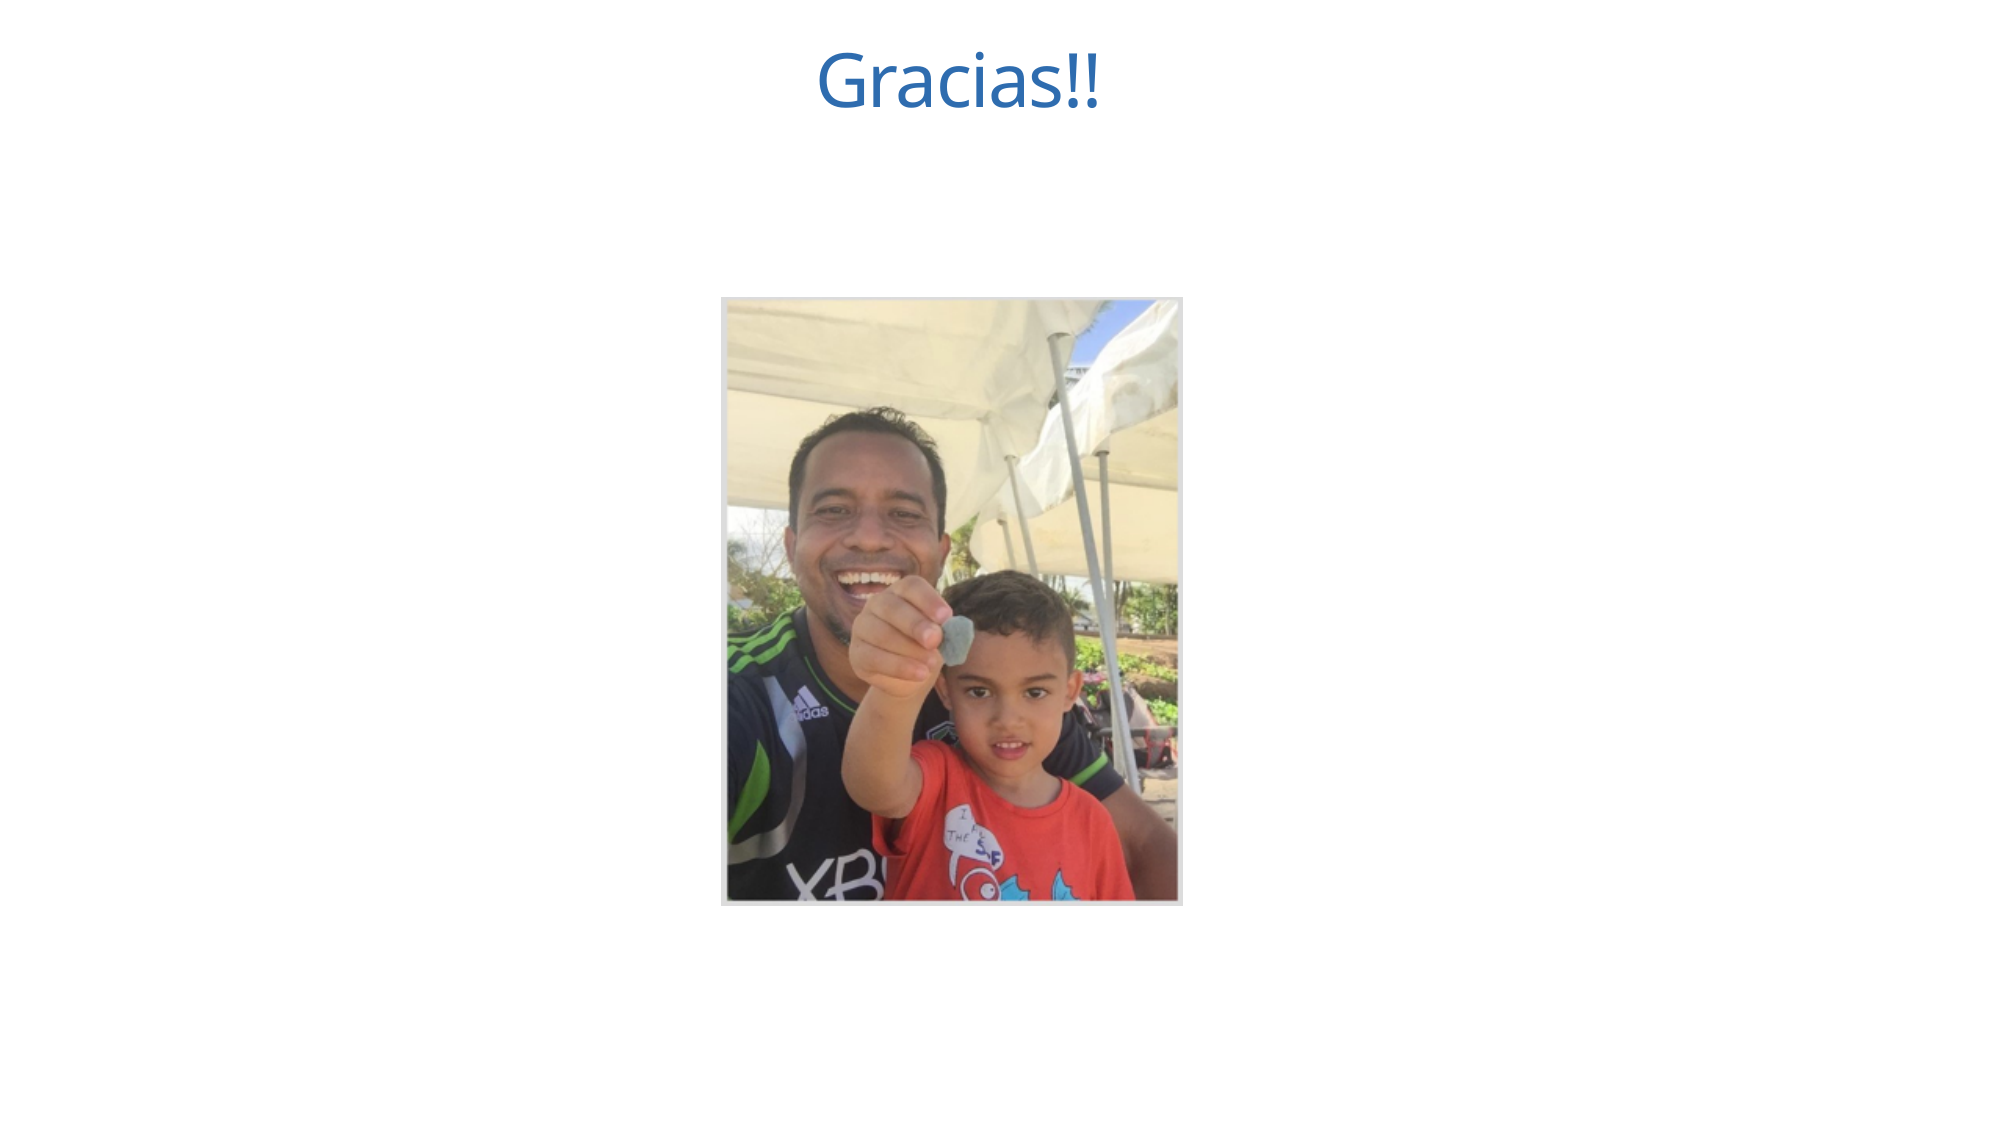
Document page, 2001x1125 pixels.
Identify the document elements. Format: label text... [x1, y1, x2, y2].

picture [721, 297, 1183, 906]
title Gracias!! [43, 42, 1874, 165]
